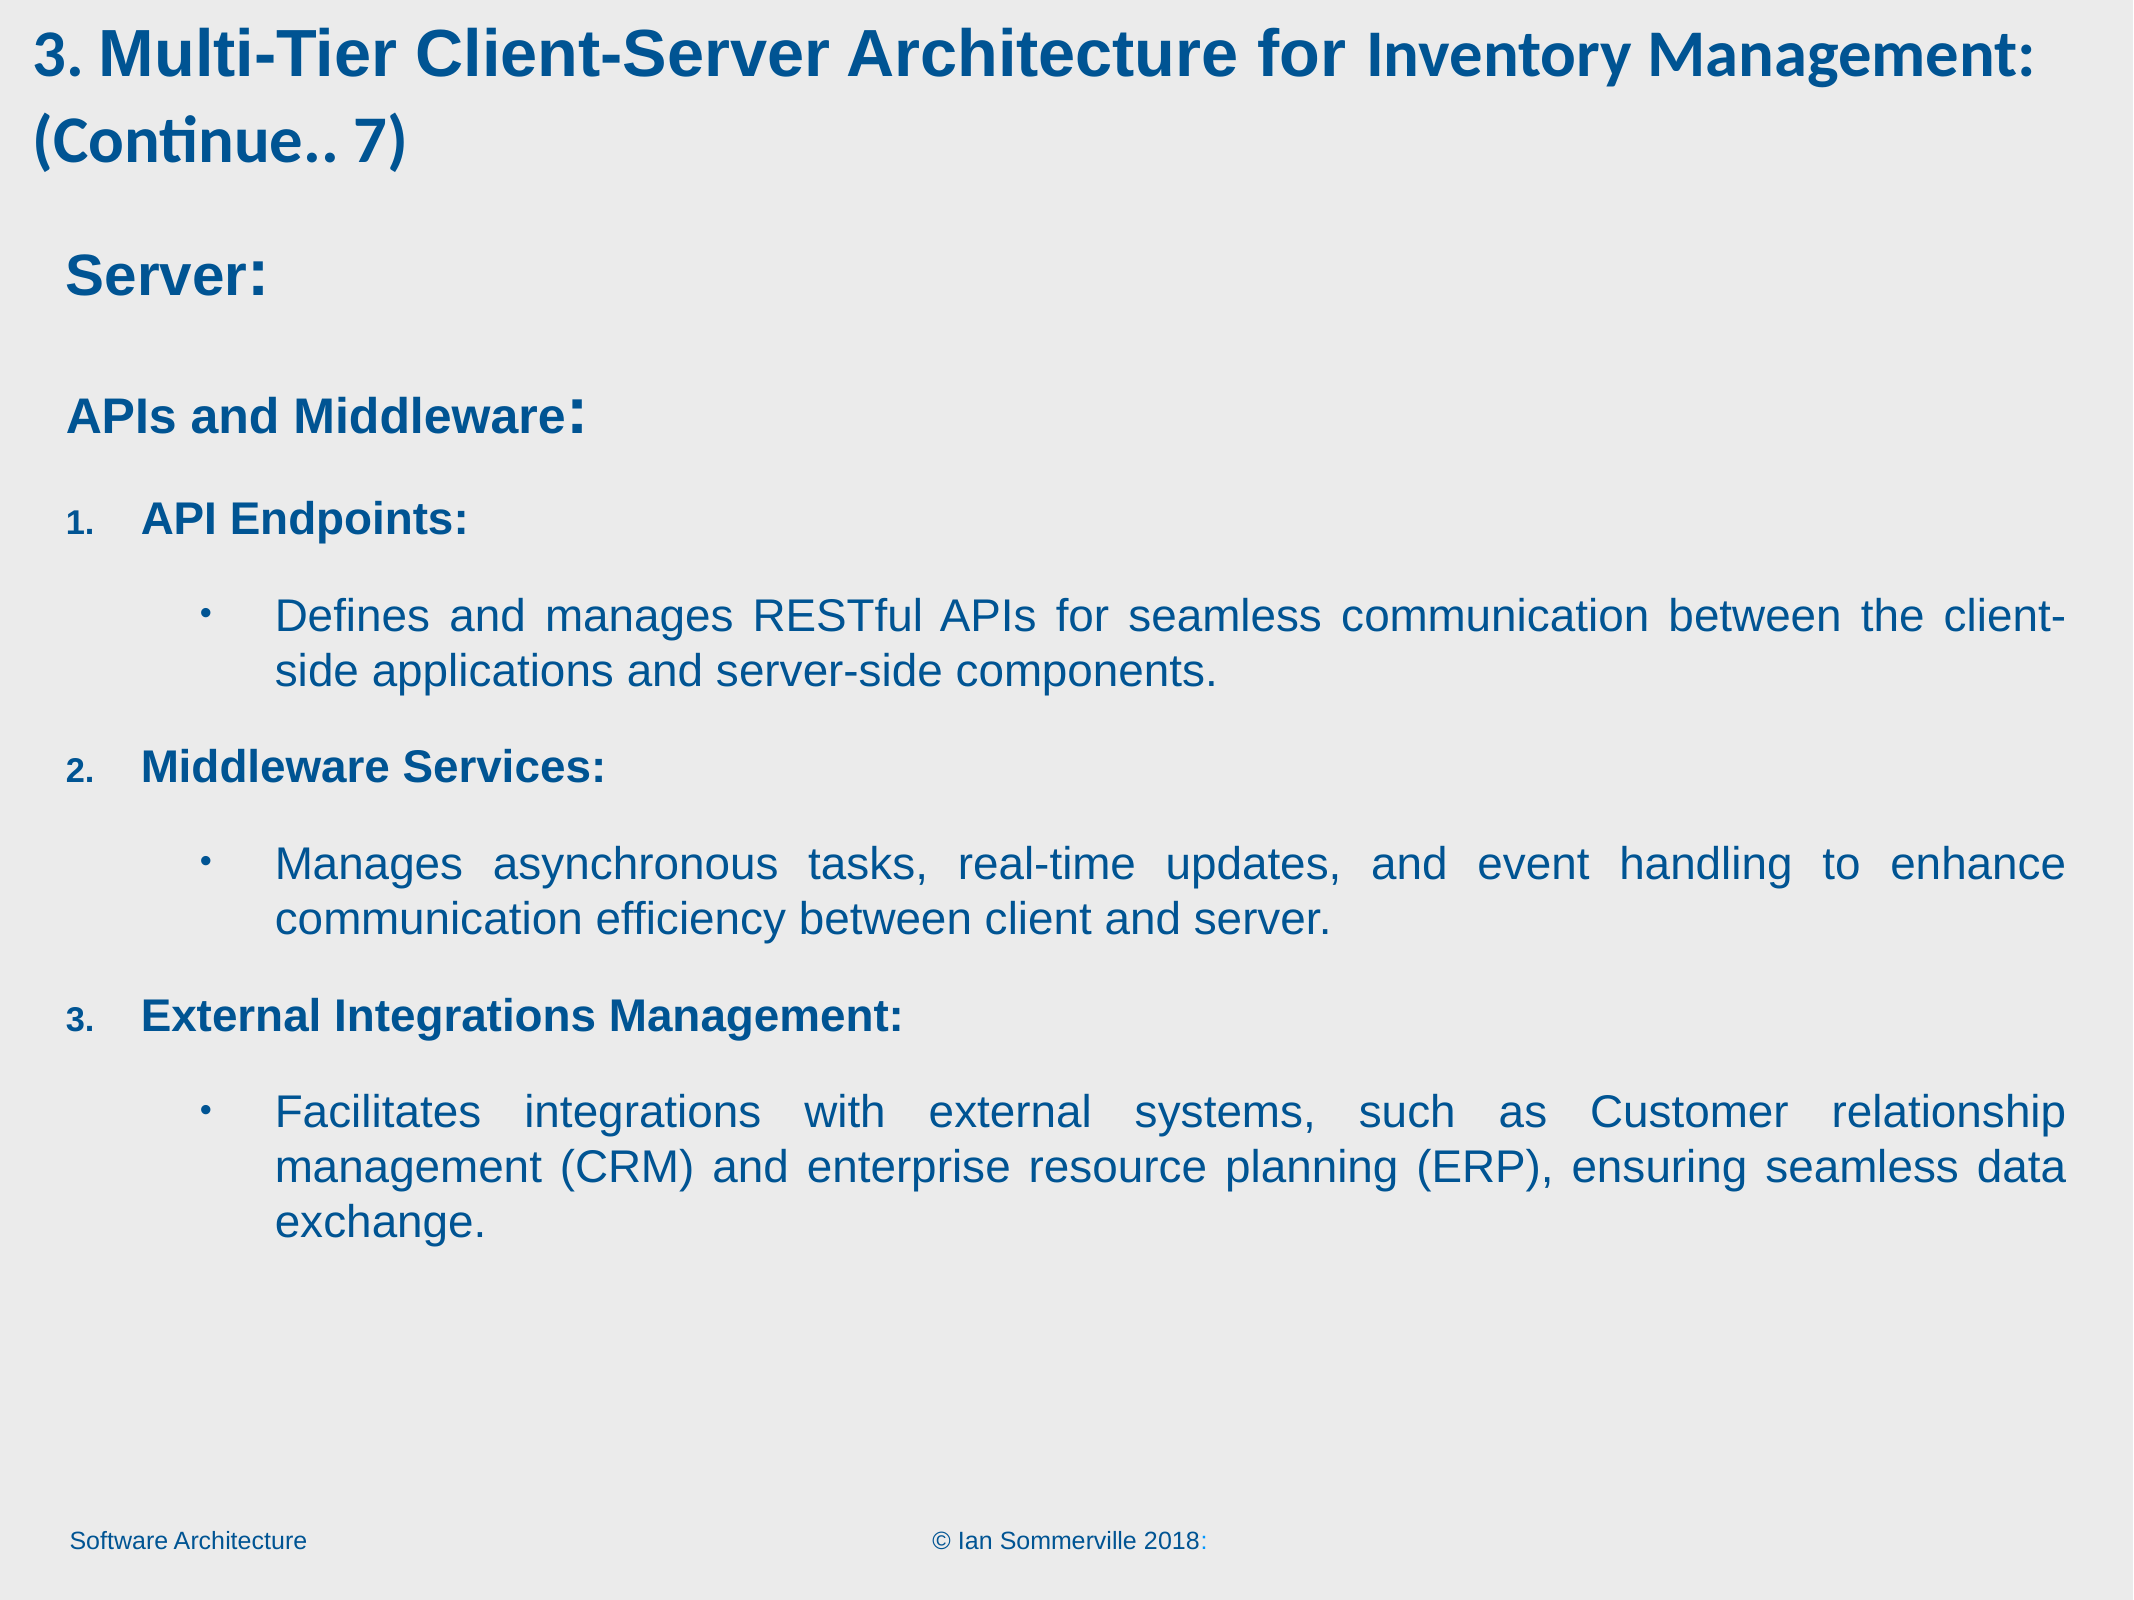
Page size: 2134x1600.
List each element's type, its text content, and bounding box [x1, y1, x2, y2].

title 3. Multi-Tier Client-Server Architecture for Inventory Management: (Continue.. 7) [23, 0, 2115, 181]
list Server: APIs and Middleware: API Endpoints: Defines and manages RESTful APIs for seamless communication between the client-side applications and server-side components. Middleware Services: Manages asynchronous tasks, real-time updates, and event handling to enhance communication efficiency between client and server. External Integrations Management: Facilitates integrations with external systems, such as Customer relationship management (CRM) and enterprise resource planning (ERP), ensuring seamless data exchange. [56, 214, 2077, 1472]
